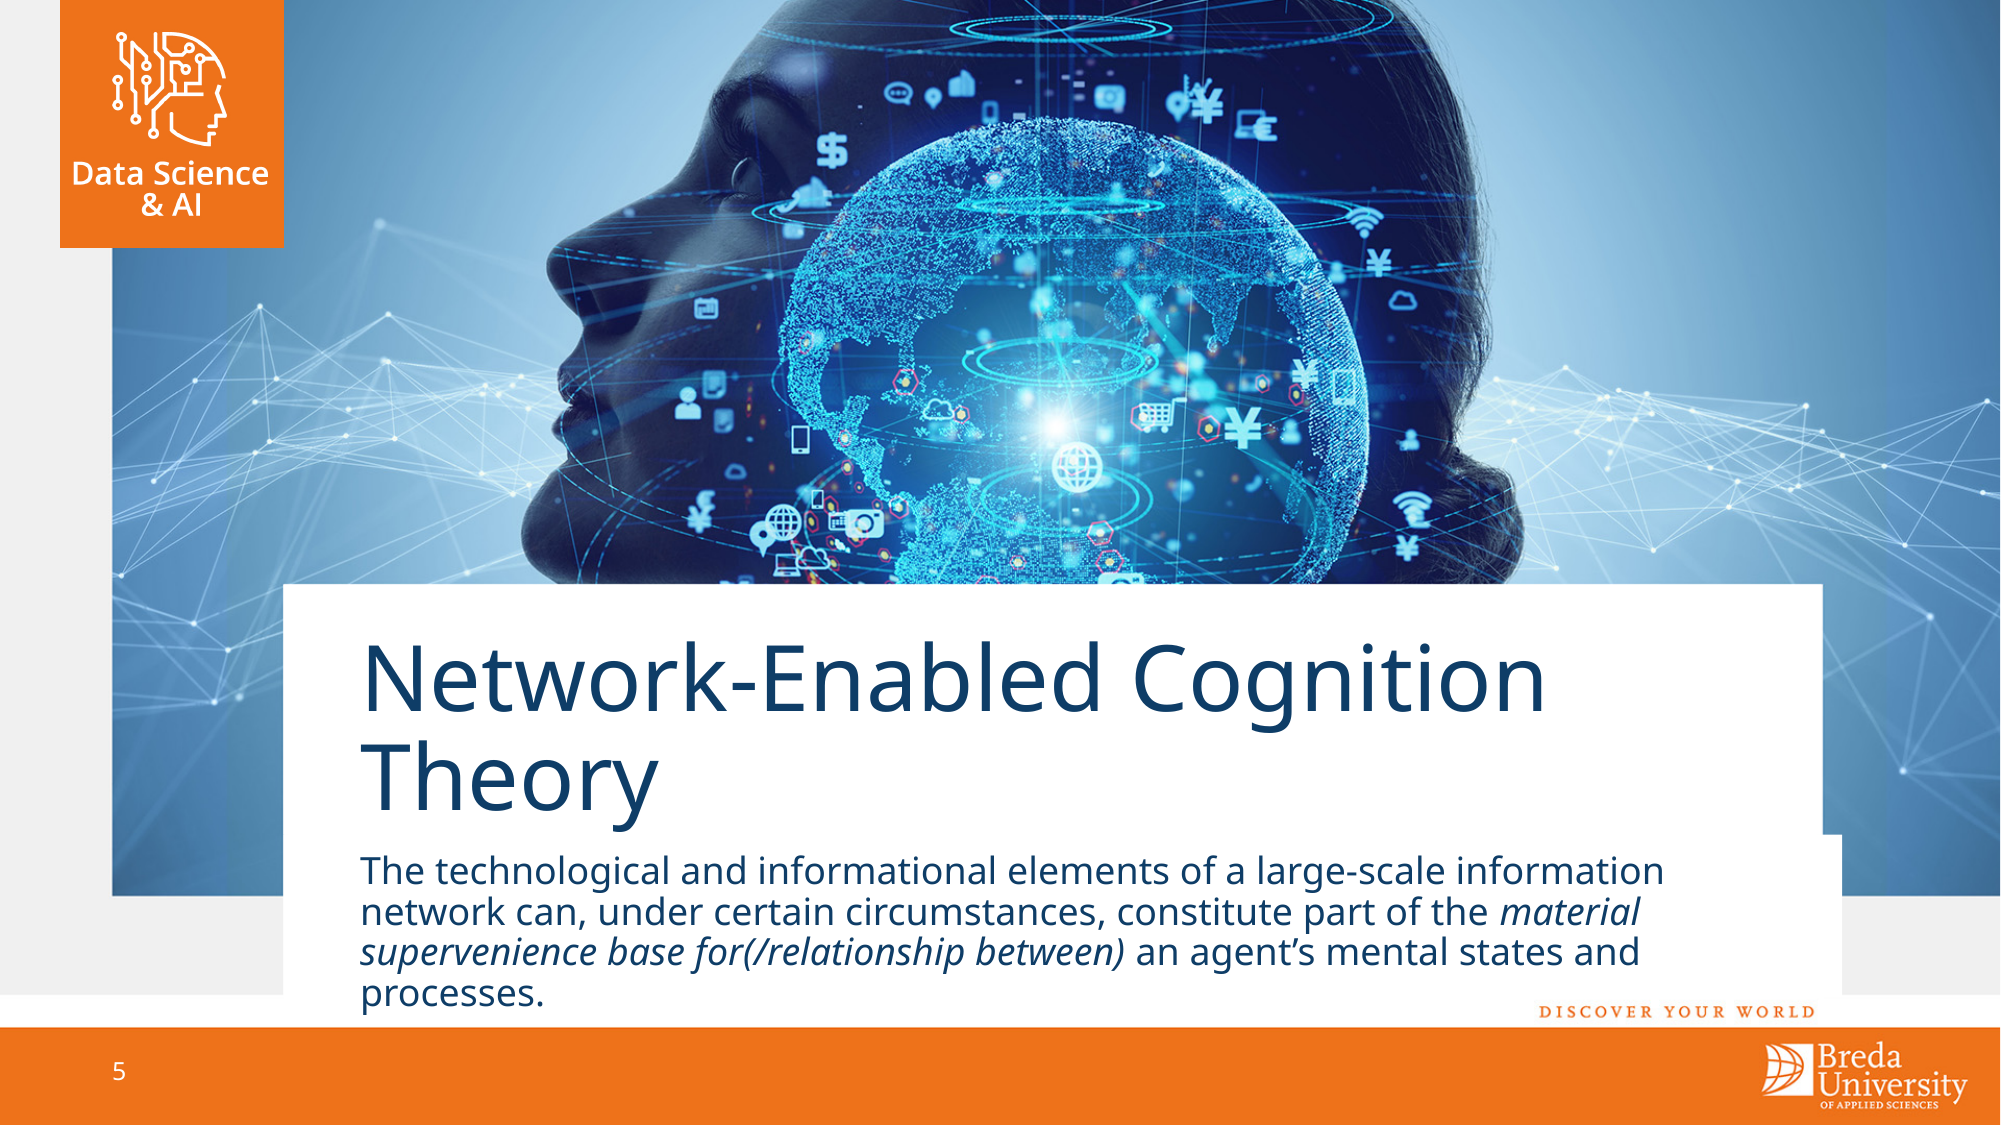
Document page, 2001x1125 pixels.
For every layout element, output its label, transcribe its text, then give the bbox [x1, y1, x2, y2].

slide_number 5 [97, 1042, 198, 1103]
title Network-Enabled Cognition Theory [283, 584, 1821, 835]
picture [0, 0, 2001, 1125]
list The technological and informational elements of a large-scale information network can, under certain circumstances, constitute part of the material supervenience base for(/relationship between) an agent’s mental states and processes. [283, 834, 1843, 996]
